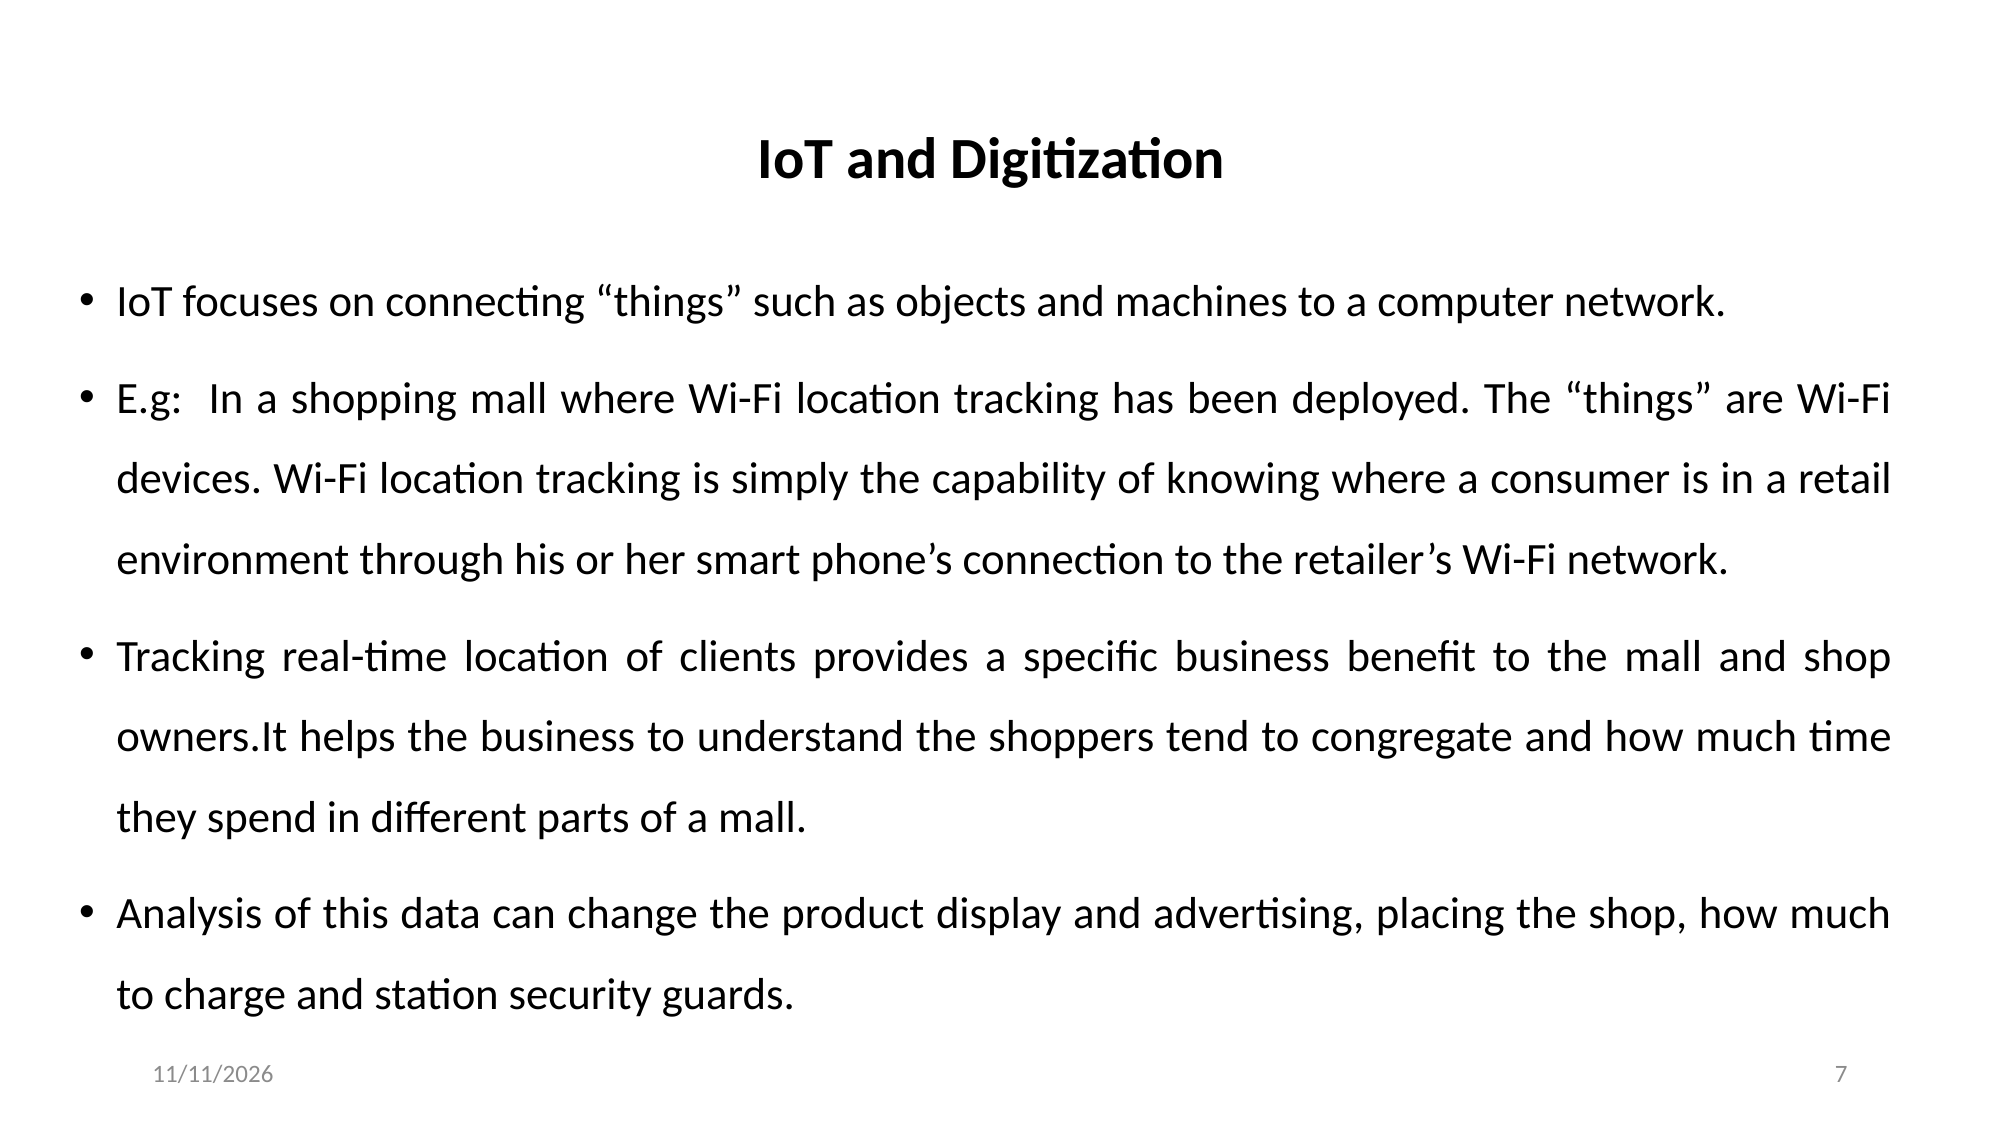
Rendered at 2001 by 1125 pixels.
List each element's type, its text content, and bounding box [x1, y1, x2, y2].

title IoT and Digitization [107, 81, 1875, 237]
slide_number 7 [1412, 1042, 1863, 1103]
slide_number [137, 1042, 588, 1103]
list IoT focuses on connecting “things” such as objects and machines to a computer network. E.g: In a shopping mall where Wi-Fi location tracking has been deployed. The “things” are Wi-Fi devices. Wi-Fi location tracking is simply the capability of knowing where a consumer is in a retail environment through his or her smart phone’s connection to the retailer’s Wi-Fi network. Tracking real-time location of clients provides a specific business benefit to the mall and shop owners.It helps the business to understand the shoppers tend to congregate and how much time they spend in different parts of a mall. Analysis of this data can change the product display and advertising, placing the shop, how much to charge and station security guards. [64, 237, 1910, 1044]
